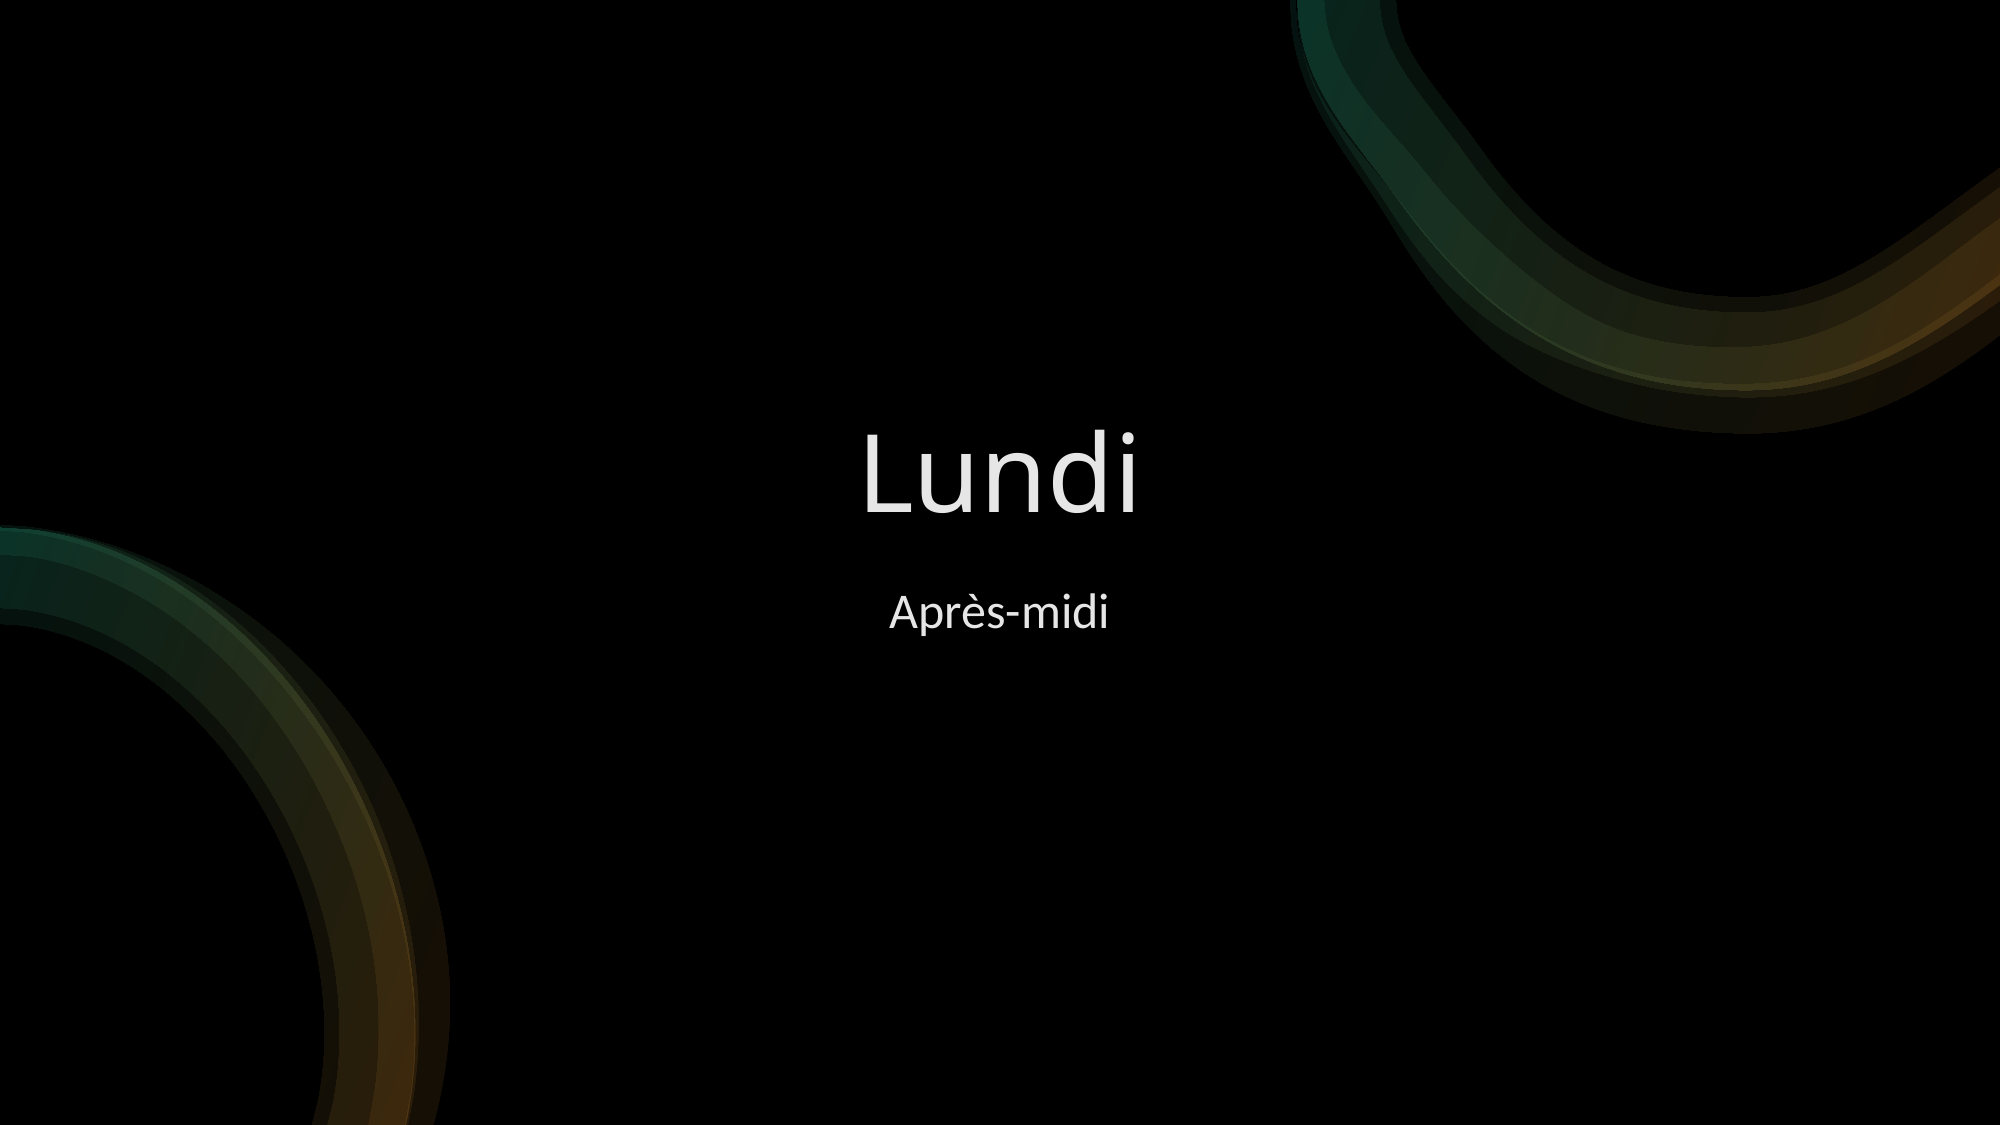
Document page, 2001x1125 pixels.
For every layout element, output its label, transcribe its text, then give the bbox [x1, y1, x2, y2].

title Lundi [123, 216, 1877, 544]
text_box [0, 600, 525, 1051]
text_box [1290, 0, 2000, 434]
text_box [0, 0, 2000, 1125]
subtitle Après-midi [223, 578, 1777, 721]
